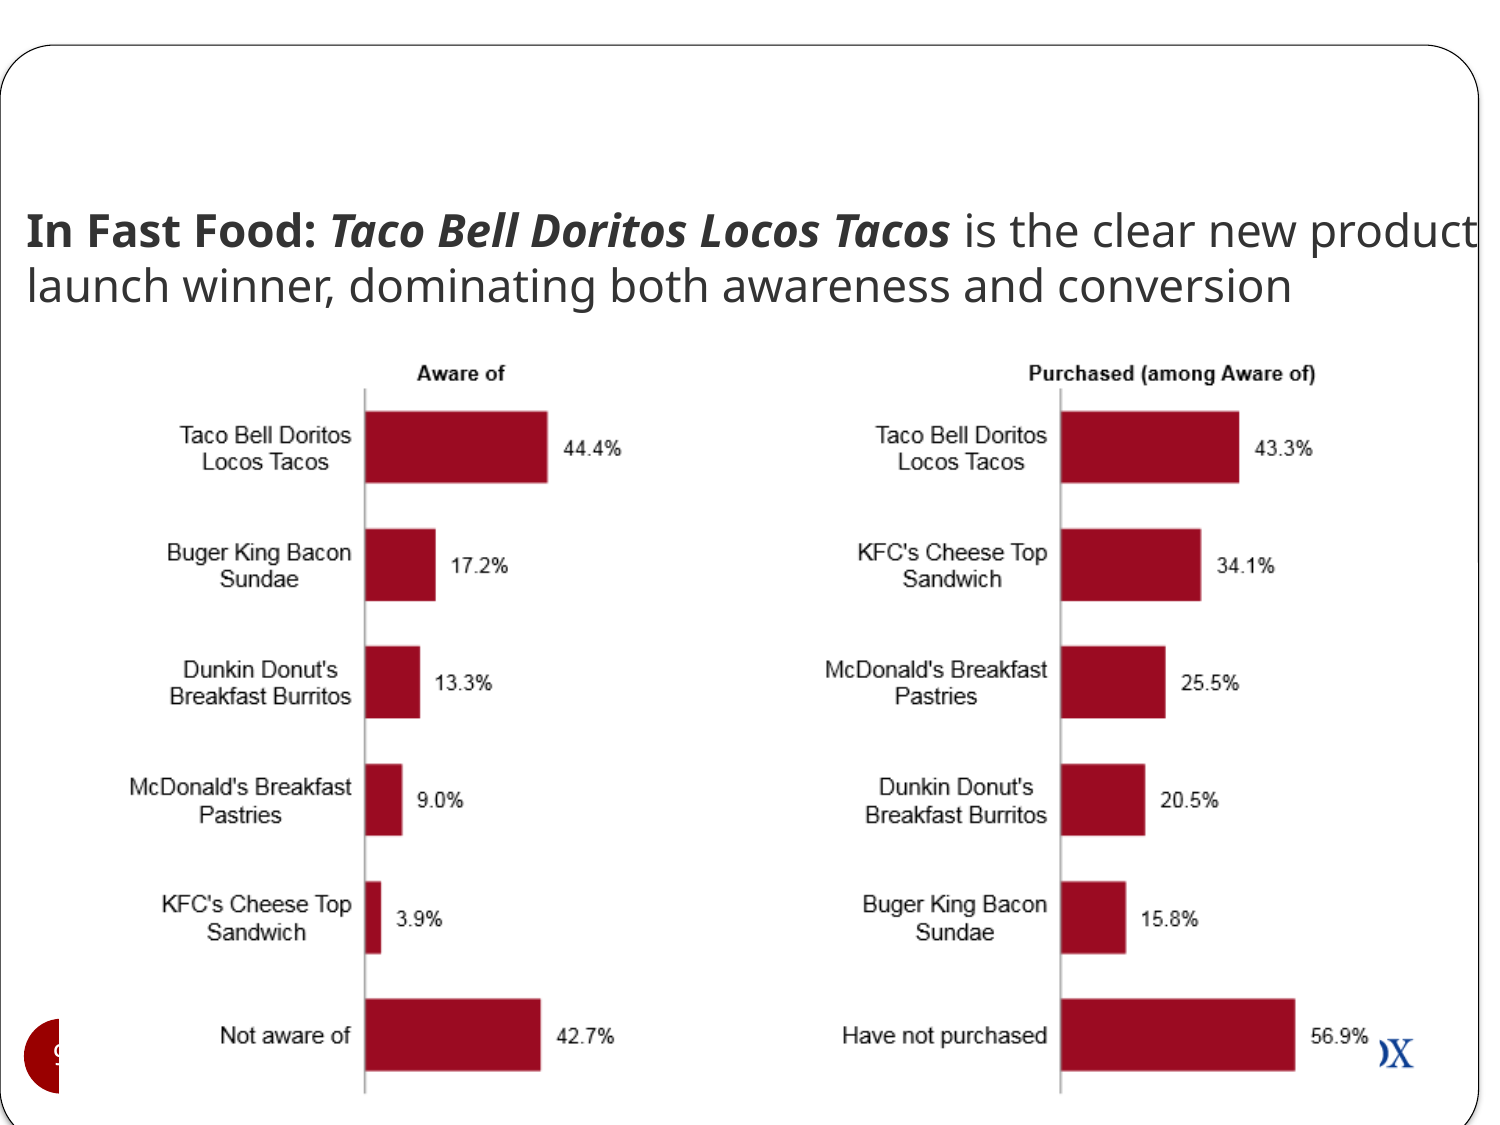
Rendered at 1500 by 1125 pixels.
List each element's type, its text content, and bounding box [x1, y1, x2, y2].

slide_number 9 [23, 1019, 53, 1093]
title In Fast Food: Taco Bell Doritos Locos Tacos is the clear new product launch winner, dominating both awareness and conversion [11, 138, 1500, 327]
picture [58, 359, 1427, 1125]
